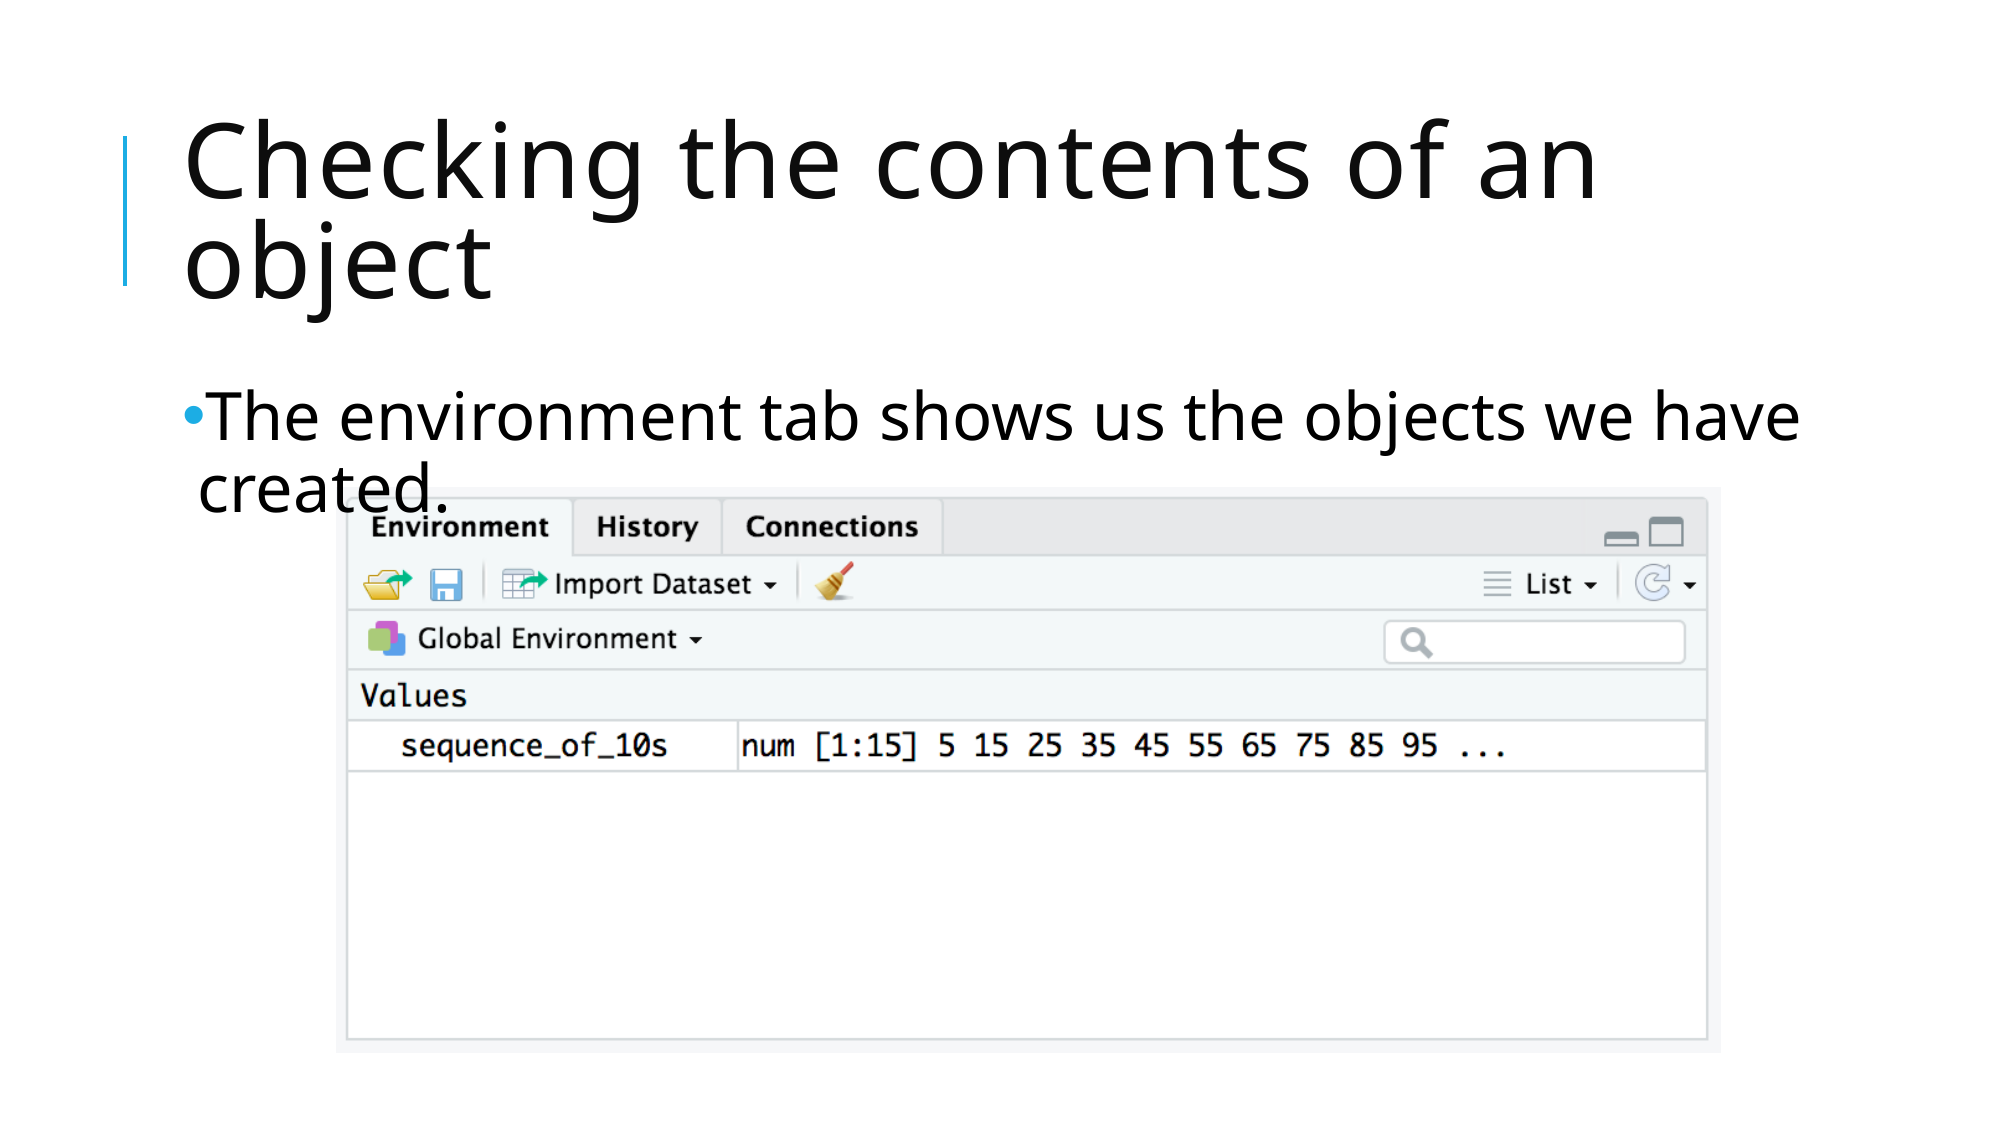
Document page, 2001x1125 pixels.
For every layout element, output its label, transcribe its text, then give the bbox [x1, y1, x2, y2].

title Checking the contents of an object [168, 96, 1763, 342]
picture [335, 486, 1721, 1053]
text_box The environment tab shows us the objects we have created. [167, 374, 1821, 1035]
